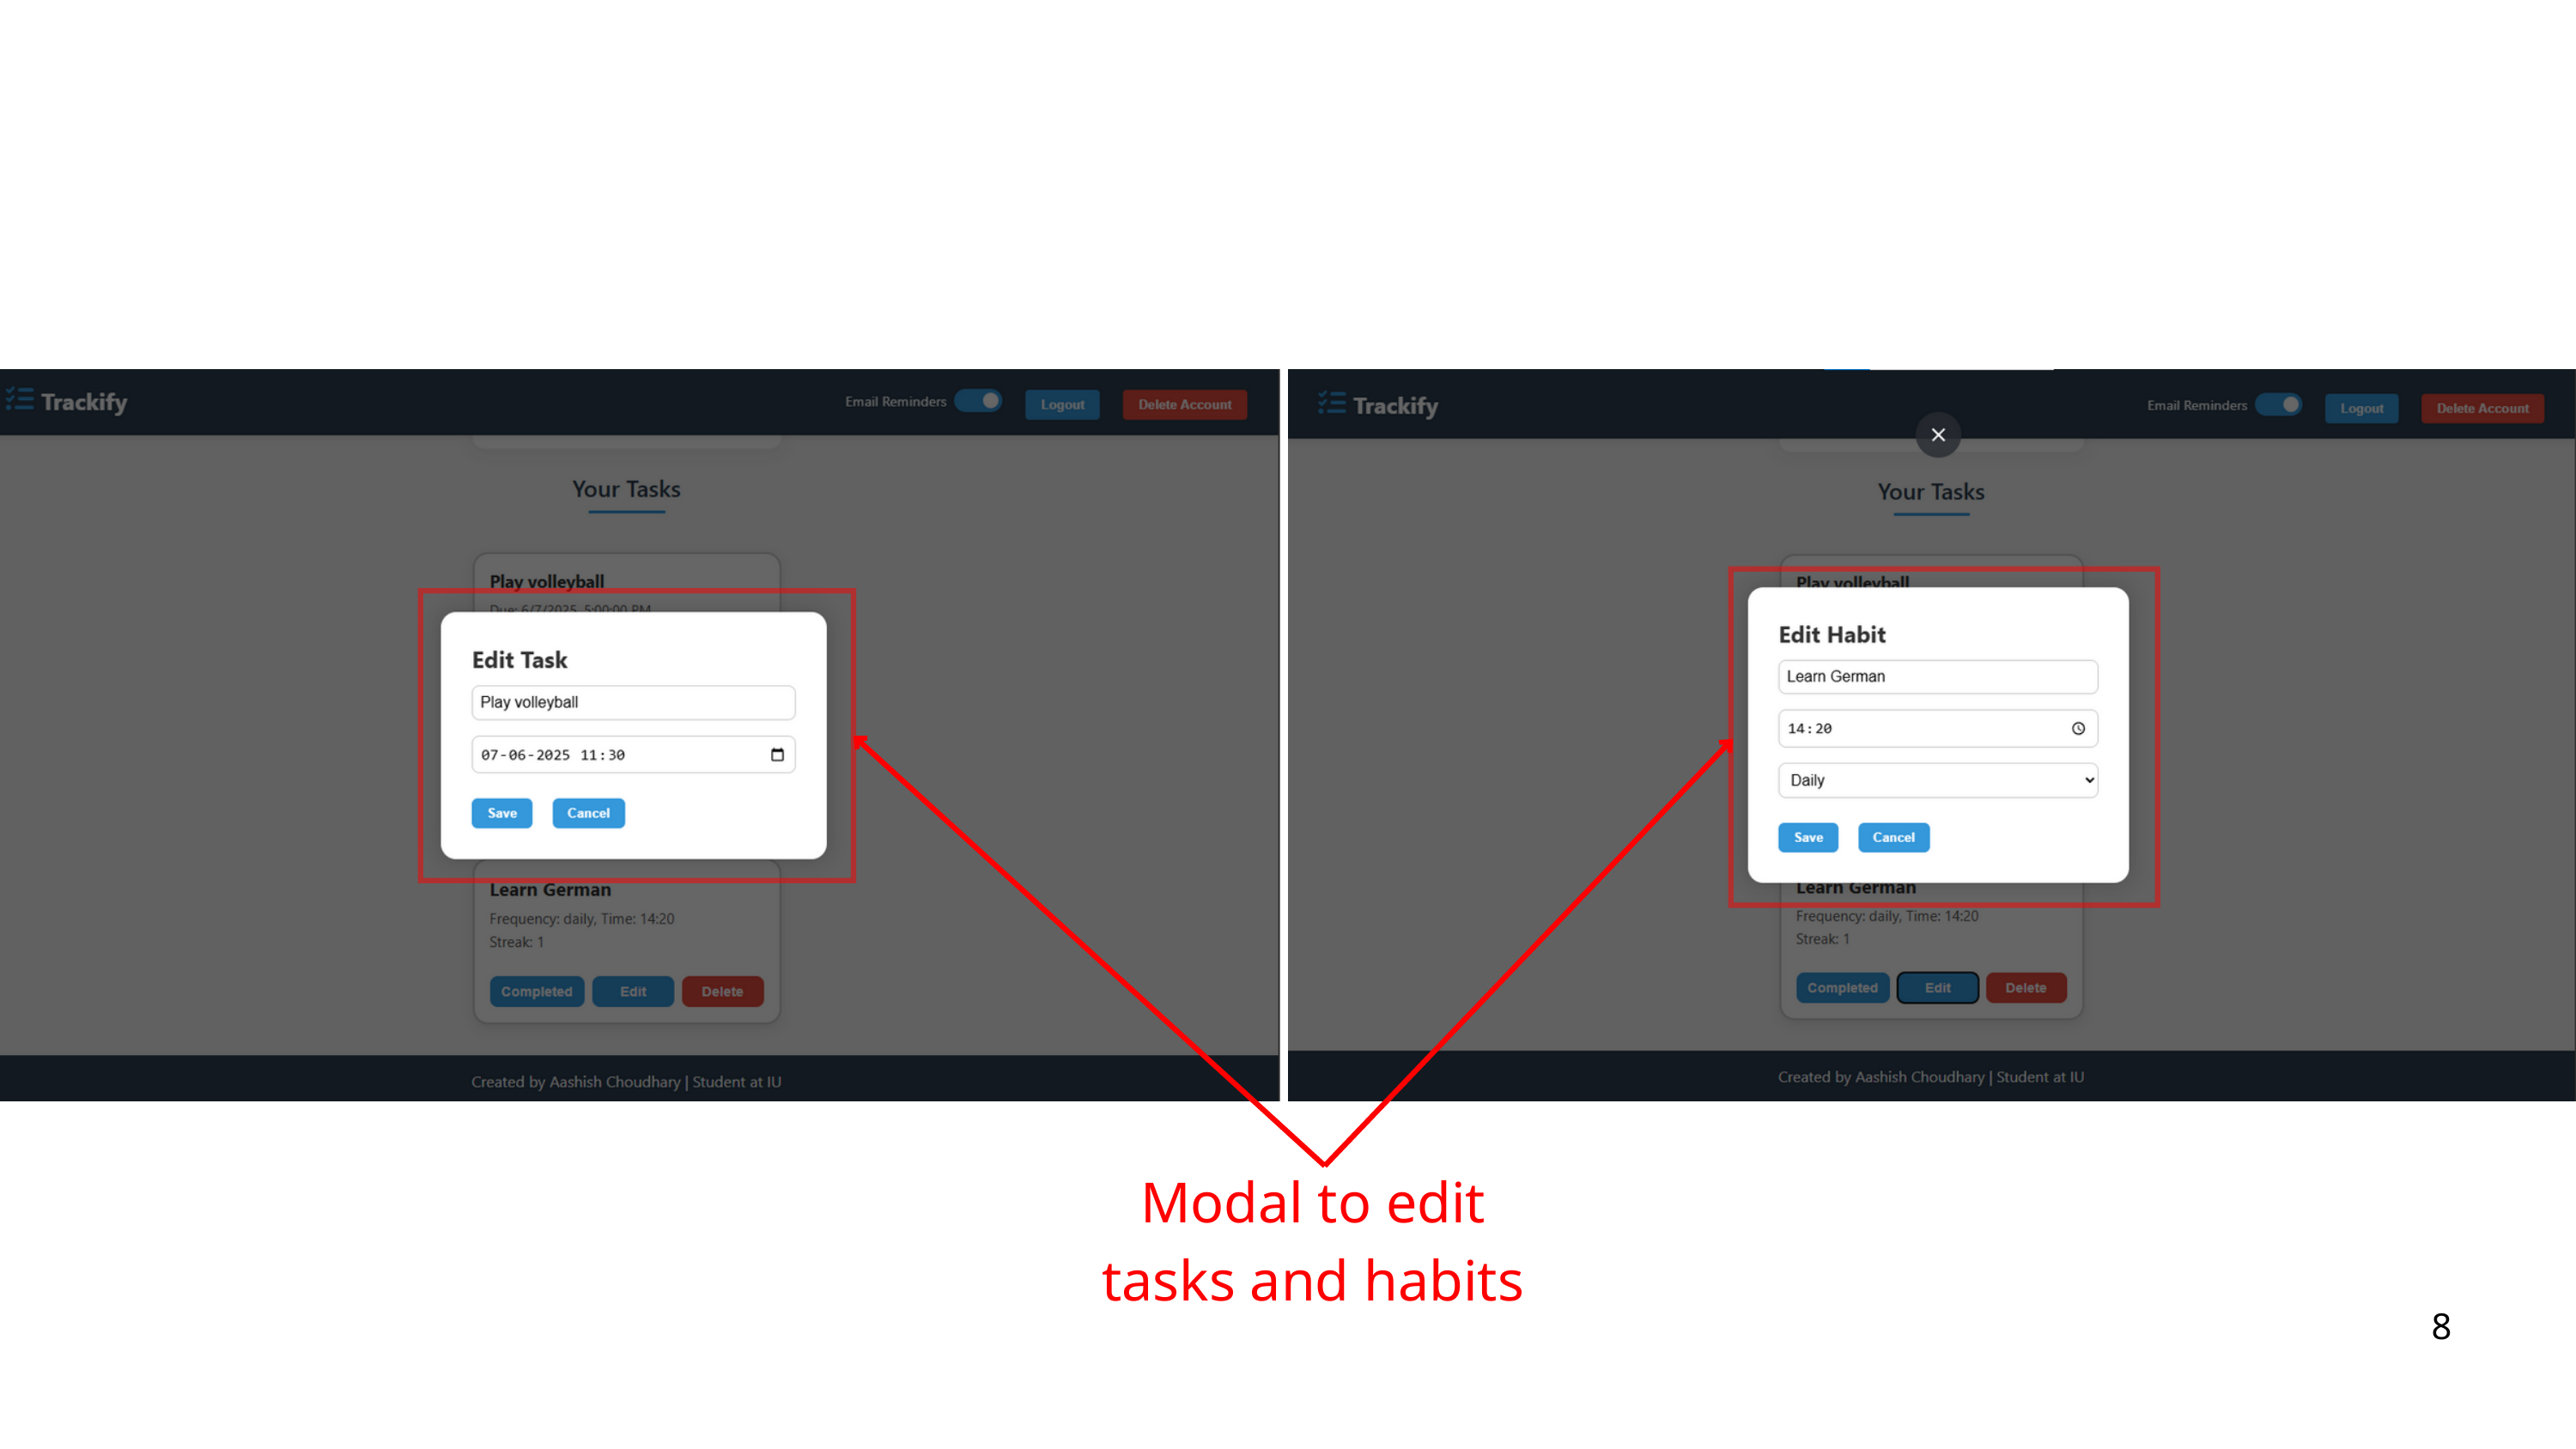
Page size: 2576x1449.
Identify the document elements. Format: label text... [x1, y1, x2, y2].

text_box Modal to edit tasks and habits [1085, 1156, 1541, 1312]
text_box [1730, 568, 2158, 906]
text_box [420, 591, 854, 881]
text_box 8 [2431, 1296, 2452, 1348]
text_box [0, 369, 1280, 1101]
text_box [1287, 369, 2576, 1101]
